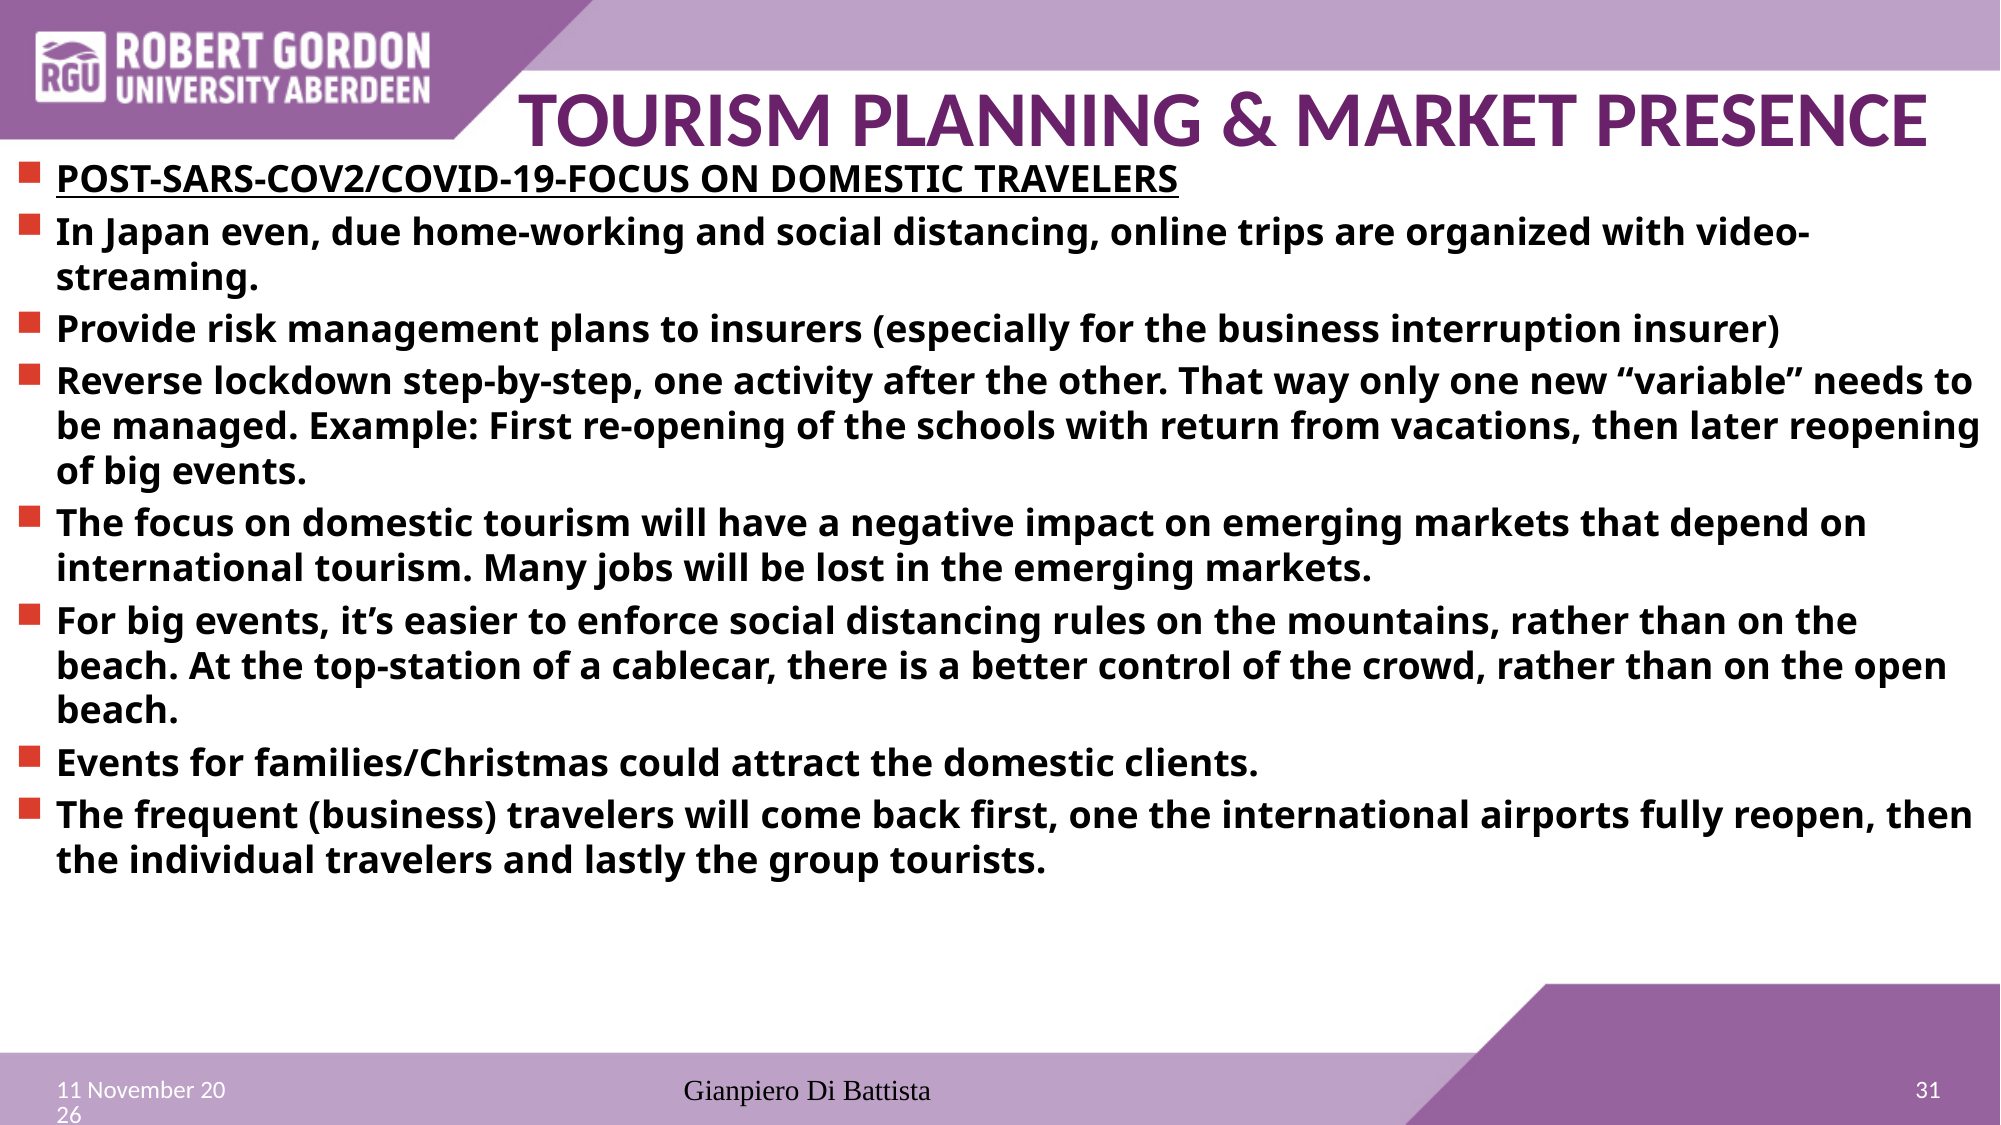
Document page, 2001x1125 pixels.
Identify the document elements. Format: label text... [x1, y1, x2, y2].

picture [0, 889, 2000, 1125]
text_box POST-SARS-COV2/COVID-19-FOCUS ON DOMESTIC TRAVELERS In Japan even, due home-working and social distancing, online trips are organized with video-streaming. Provide risk management plans to insurers (especially for the business interruption insurer) Reverse lockdown step-by-step, one activity after the other. That way only one new “variable” needs to be managed. Example: First re-opening of the schools with return from vacations, then later reopening of big events. The focus on domestic tourism will have a negative impact on emerging markets that depend on international tourism. Many jobs will be lost in the emerging markets. For big events, it’s easier to enforce social distancing rules on the mountains, rather than on the beach. At the top-station of a cablecar, there is a better control of the crowd, rather than on the open beach. Events for families/Christmas could attract the domestic clients. The frequent (business) travelers will come back first, one the international airports fully reopen, then the individual travelers and lastly the group tourists. [0, 147, 2000, 889]
footer Gianpiero Di Battista [284, 1058, 1330, 1119]
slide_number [41, 1058, 250, 1119]
title TOURISM PLANNING & MARKET PRESENCE [504, 70, 2000, 277]
picture [0, 0, 2000, 147]
slide_number 31 [1412, 1058, 1956, 1119]
